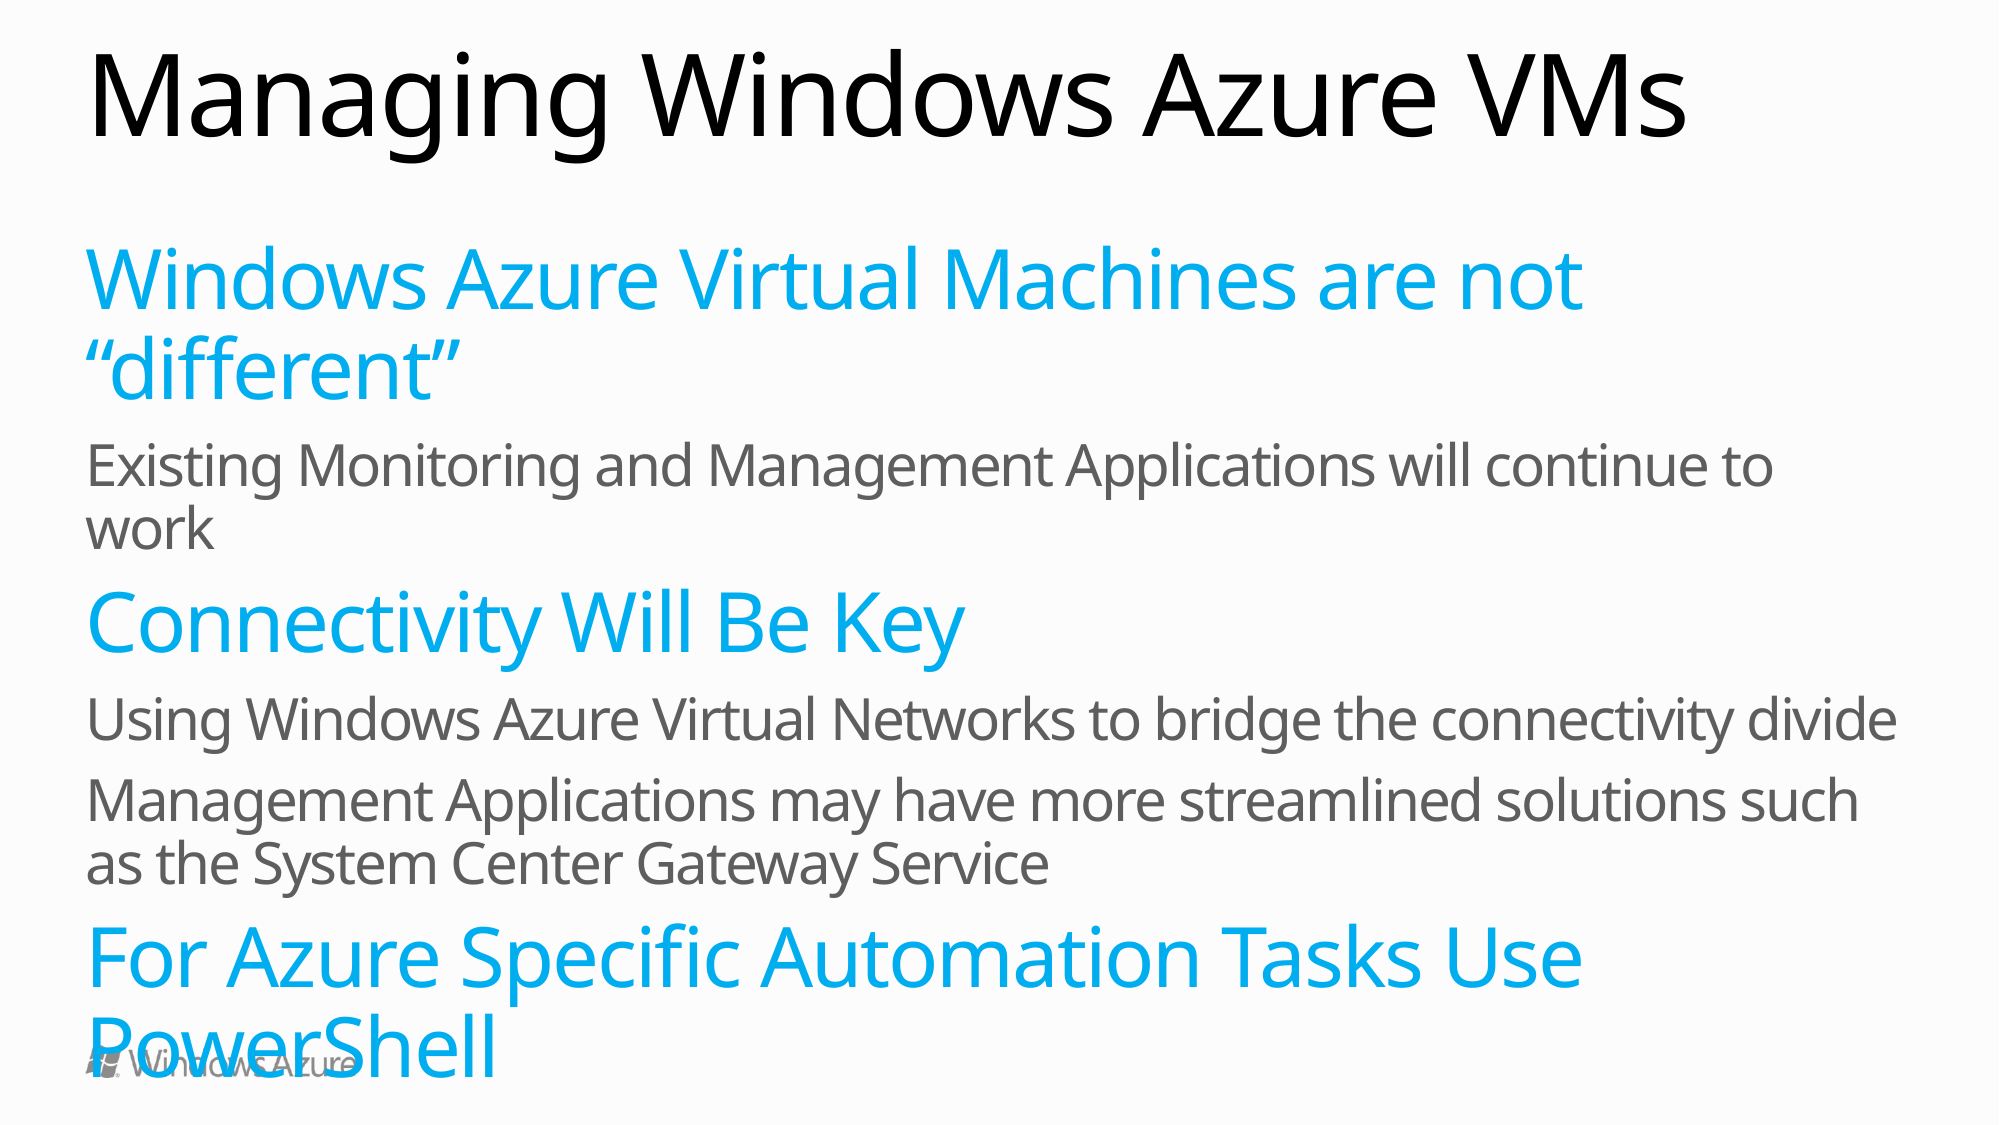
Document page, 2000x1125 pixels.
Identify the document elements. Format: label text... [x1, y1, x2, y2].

list Windows Azure Virtual Machines are not “different” Existing Monitoring and Management Applications will continue to work Connectivity Will Be Key Using Windows Azure Virtual Networks to bridge the connectivity divide Management Applications may have more streamlined solutions such as the System Center Gateway Service For Azure Specific Automation Tasks Use PowerShell [85, 237, 1914, 942]
title Managing Windows Azure VMs [85, 37, 1914, 162]
